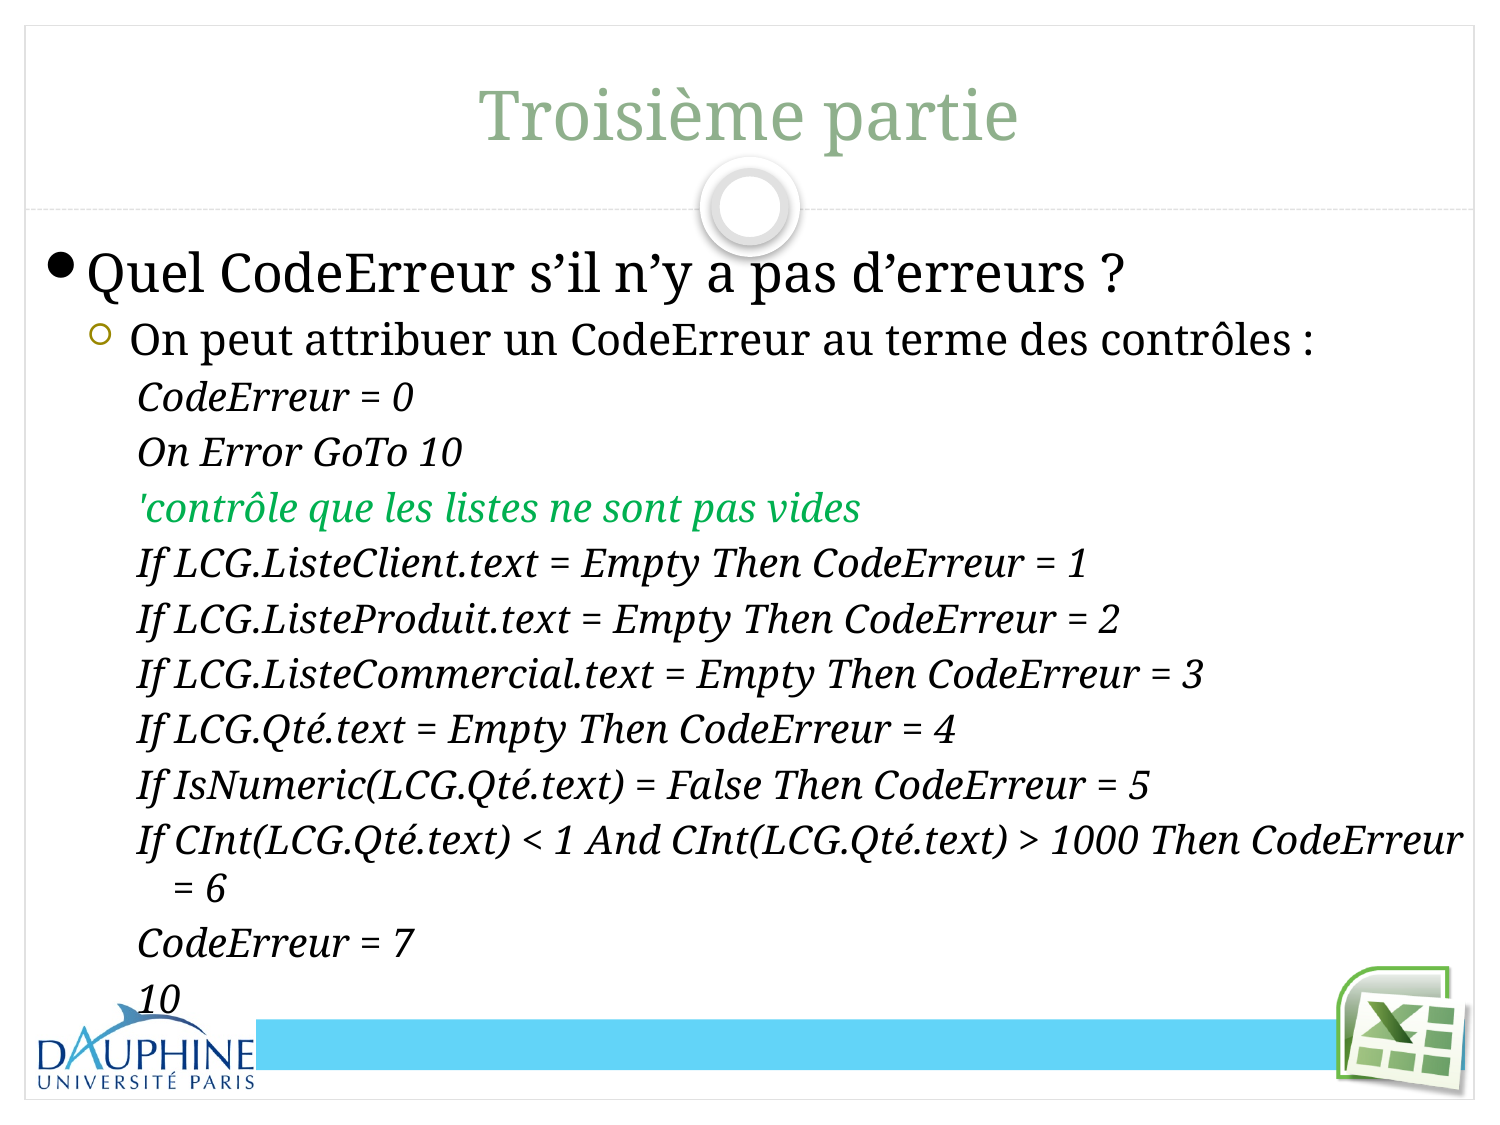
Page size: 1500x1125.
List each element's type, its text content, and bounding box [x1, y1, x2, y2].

title Troisième partie [49, 37, 1450, 162]
picture [35, 1032, 256, 1090]
list Quel CodeErreur s’il n’y a pas d’erreurs ? On peut attribuer un CodeErreur au terme des contrôles : CodeErreur = 0 On Error GoTo 10 'contrôle que les listes ne sont pas vides If LCG.ListeClient.text = Empty Then CodeErreur = 1 If LCG.ListeProduit.text = Empty Then CodeErreur = 2 If LCG.ListeCommercial.text = Empty Then CodeErreur = 3 If LCG.Qté.text = Empty Then CodeErreur = 4 If IsNumeric(LCG.Qté.text) = False Then CodeErreur = 5 If CInt(LCG.Qté.text) < 1 And CInt(LCG.Qté.text) > 1000 Then CodeErreur = 6 CodeErreur = 7 10 [29, 231, 1500, 1032]
picture [1324, 1032, 1477, 1102]
